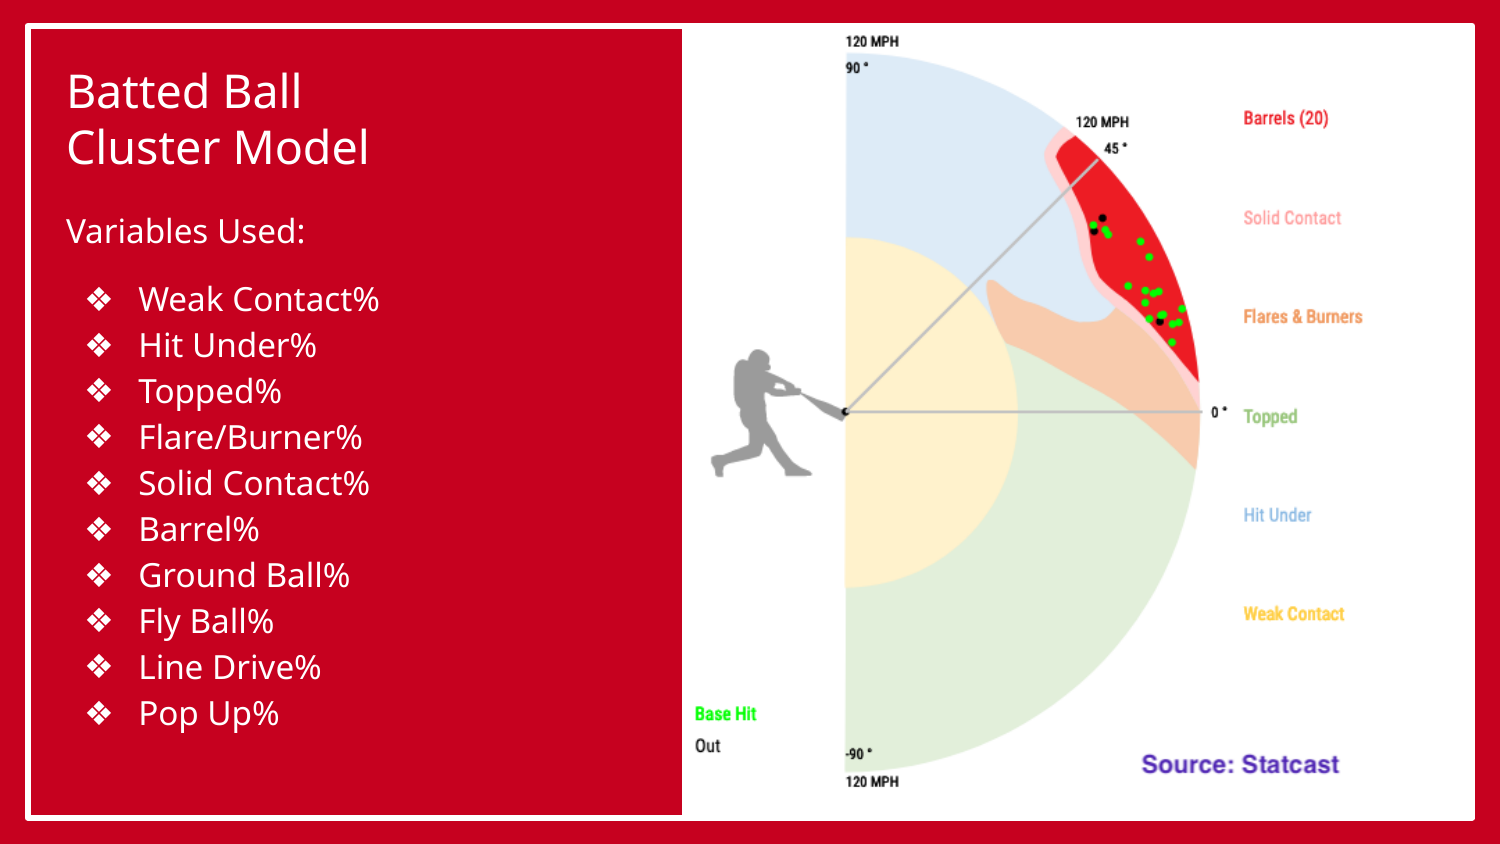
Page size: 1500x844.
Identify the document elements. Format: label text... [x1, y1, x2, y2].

title Batted Ball Cluster Model [51, 46, 677, 189]
text_box [27, 25, 683, 818]
list Variables Used: Weak Contact% Hit Under% Topped% Flare/Burner% Solid Contact% Barrel% Ground Ball% Fly Ball% Line Drive% Pop Up% [51, 189, 677, 750]
picture [682, 26, 1475, 819]
